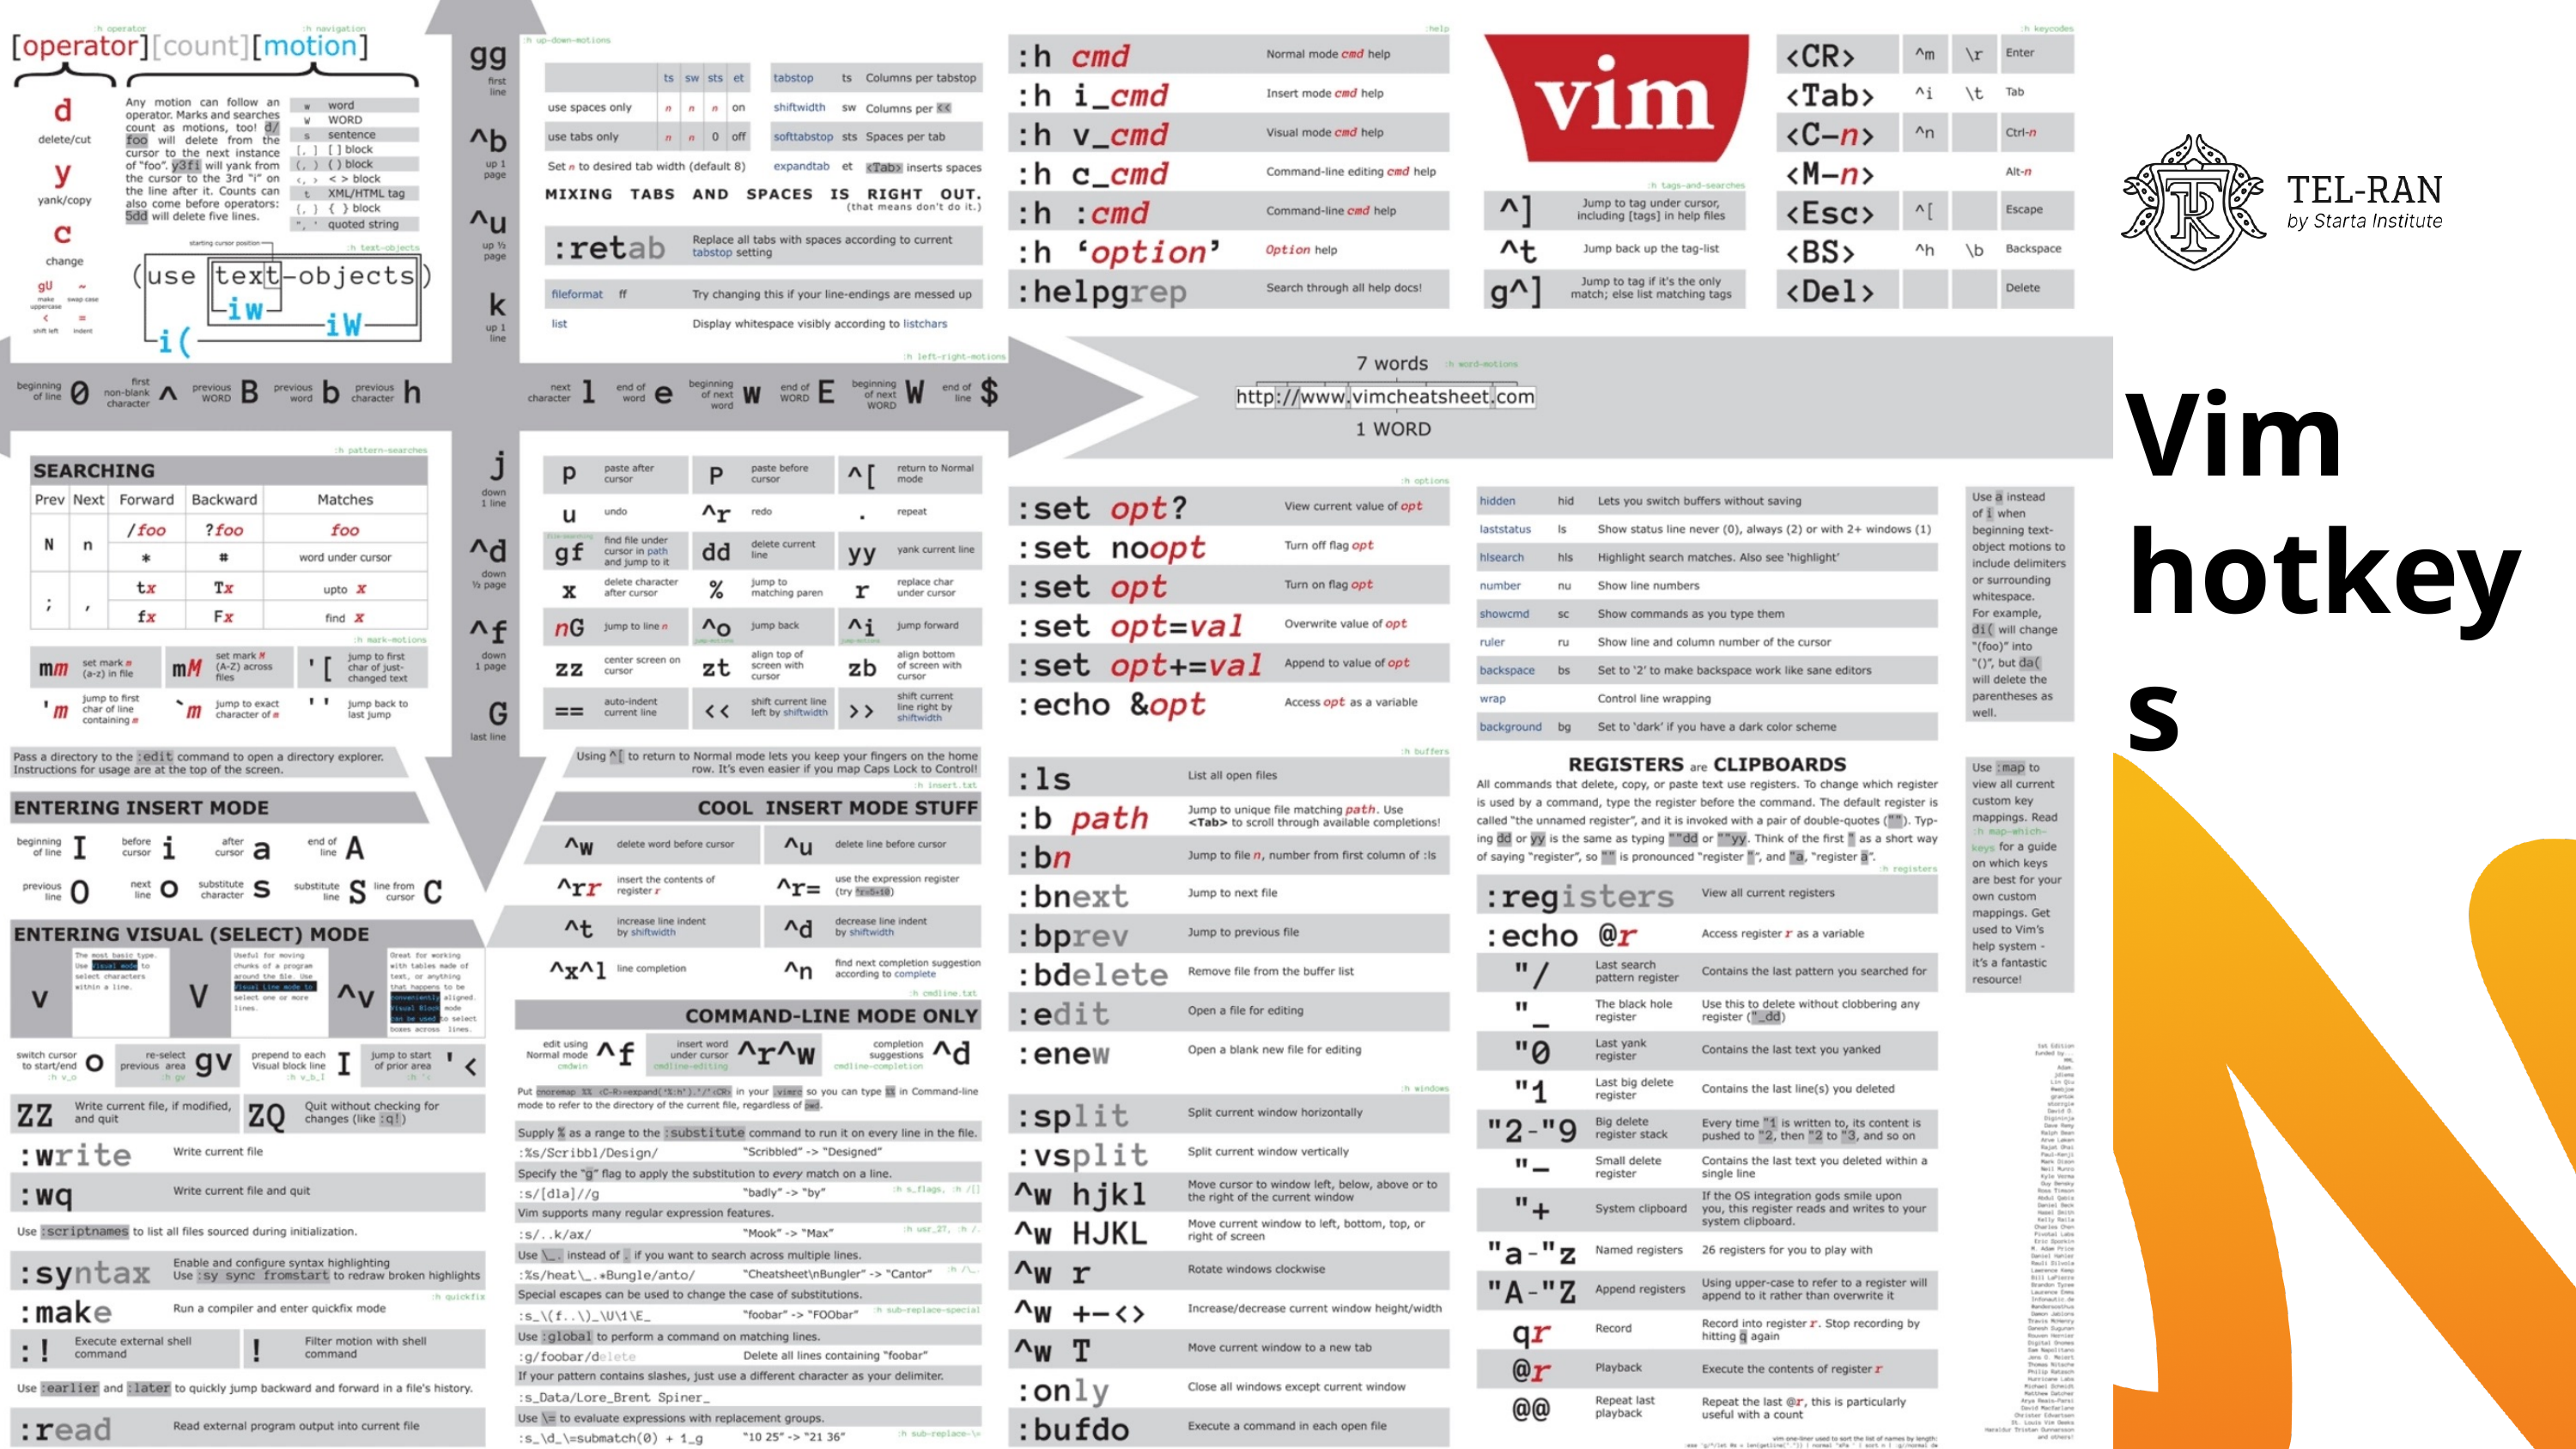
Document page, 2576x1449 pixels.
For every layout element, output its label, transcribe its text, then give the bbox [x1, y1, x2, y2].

picture [0, 0, 2576, 1449]
picture [2121, 134, 2442, 271]
title Vim hotkeys [2117, 355, 2549, 519]
